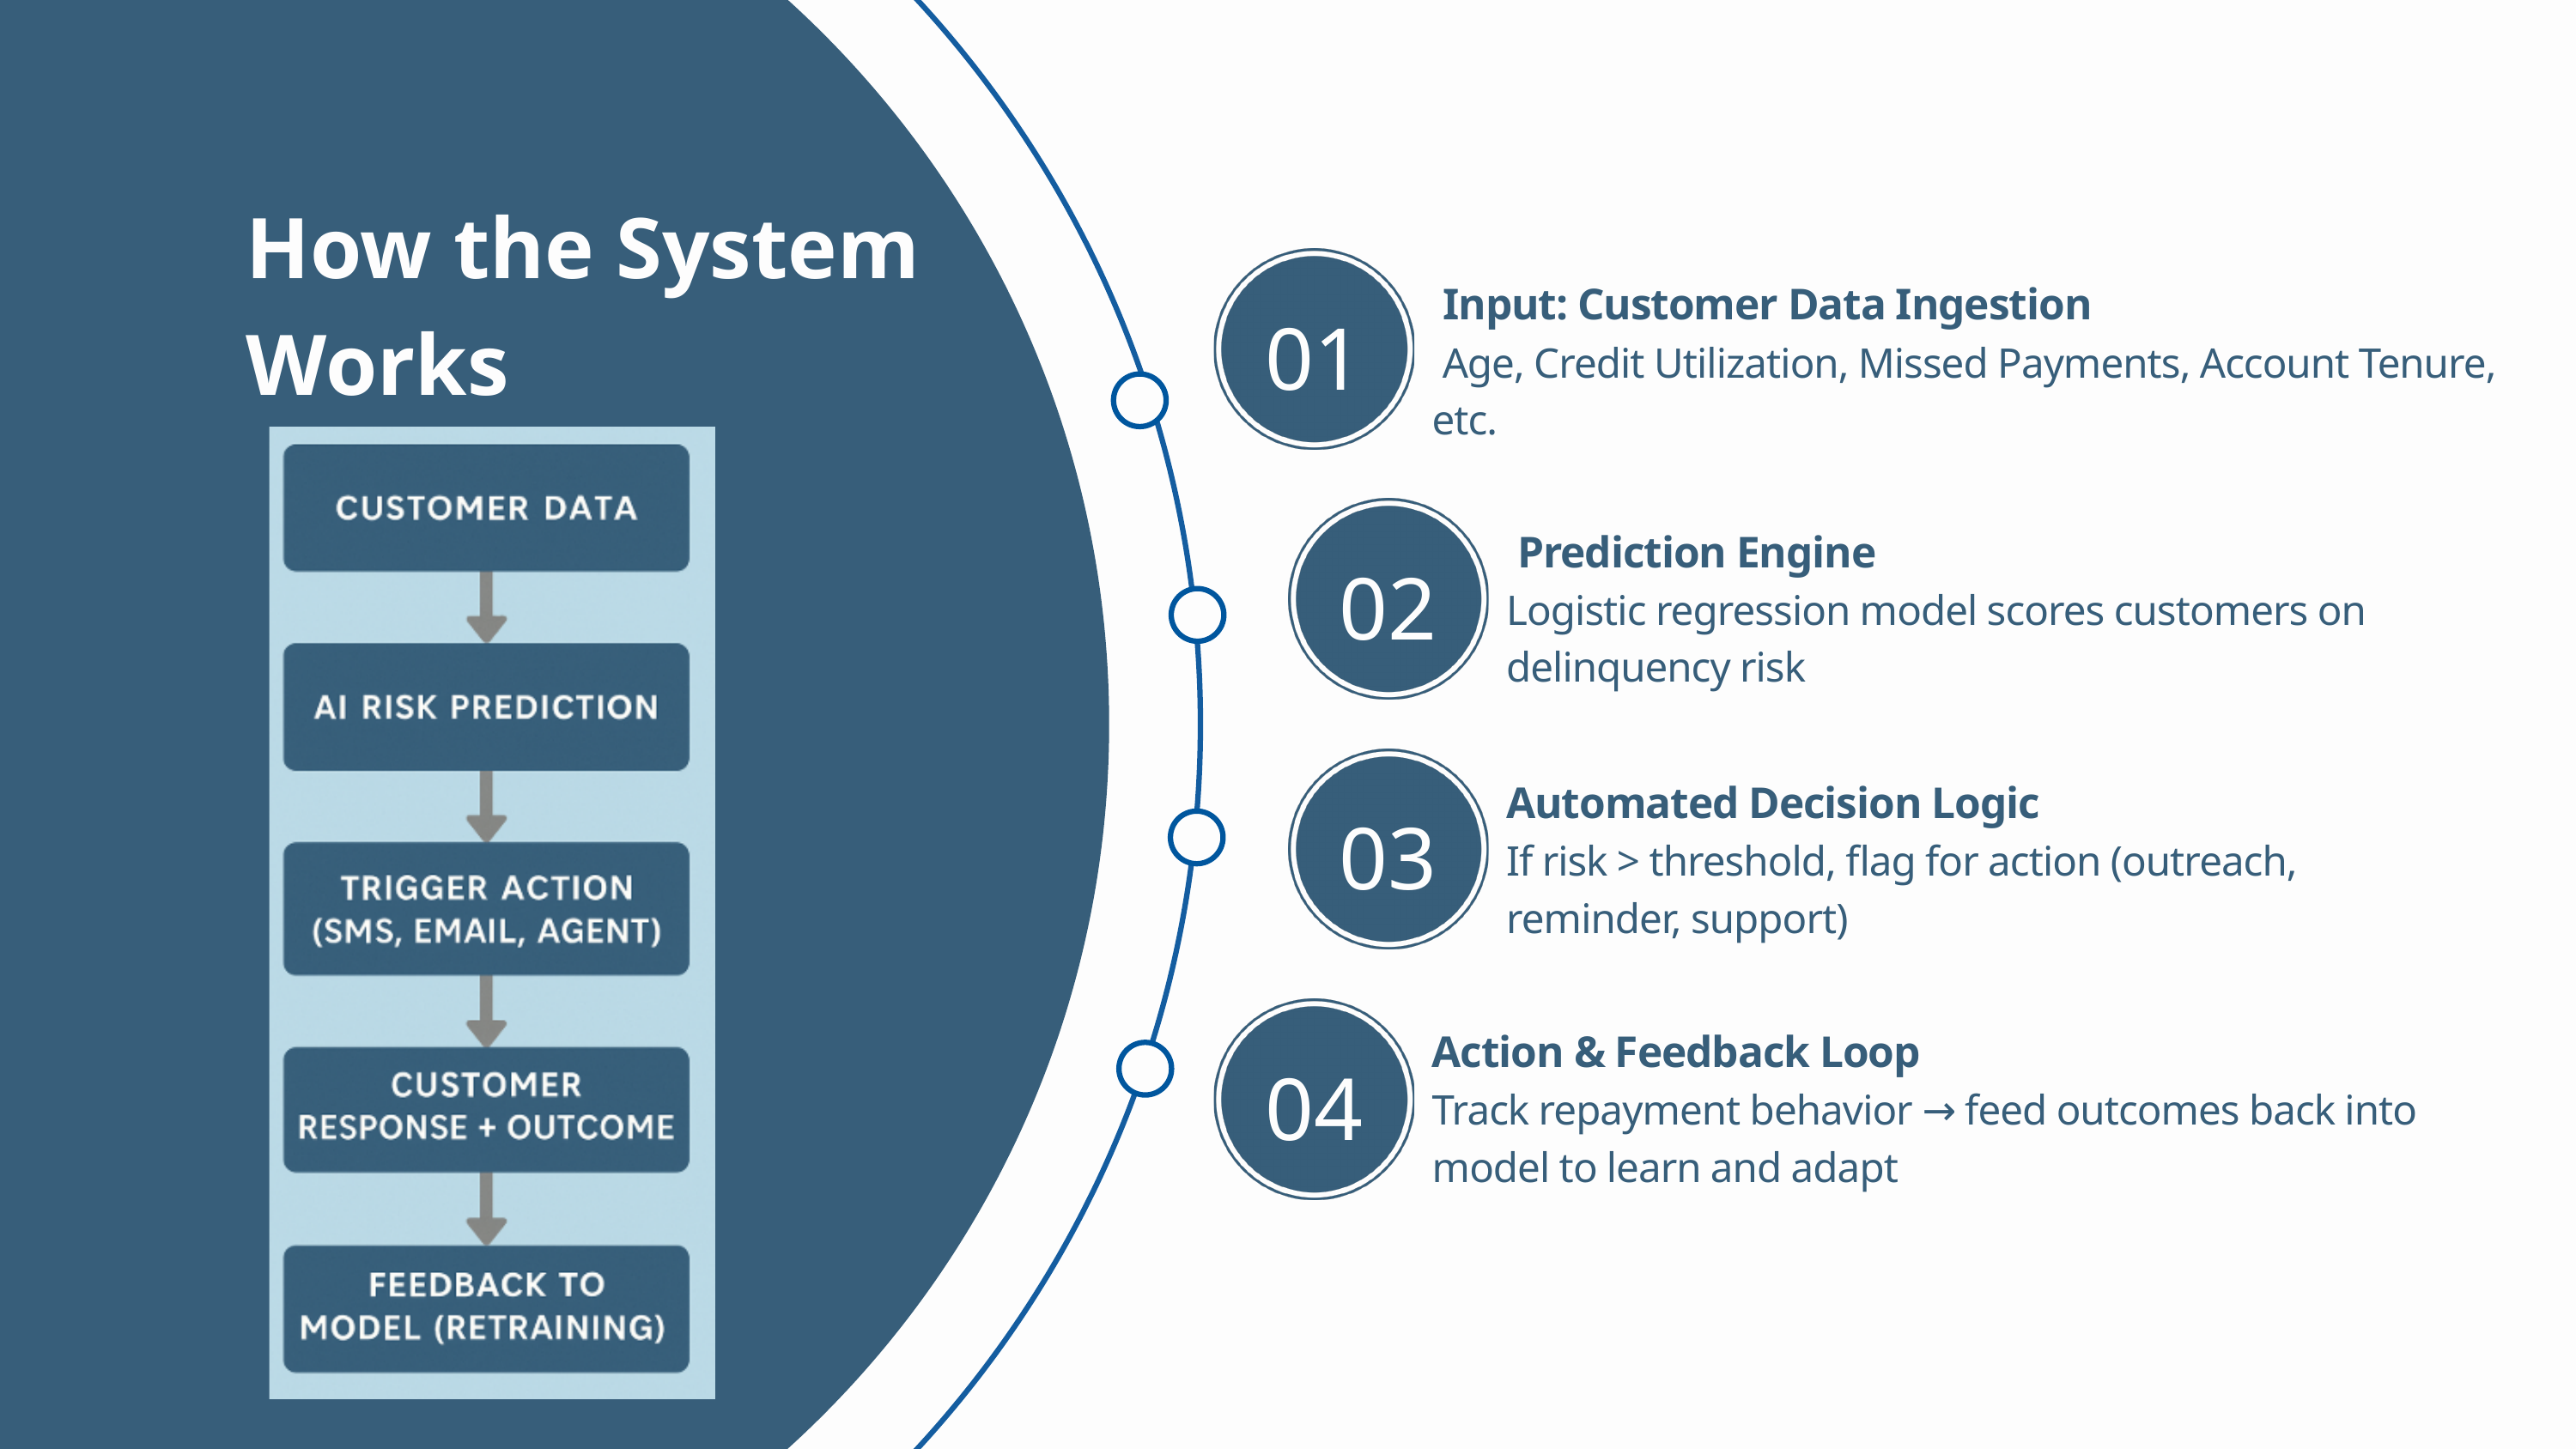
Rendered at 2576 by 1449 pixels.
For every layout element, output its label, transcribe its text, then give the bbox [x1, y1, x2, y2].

text_box [1213, 998, 1415, 1200]
text_box 02 [1308, 537, 1468, 658]
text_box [0, 0, 1109, 1449]
text_box 01 [1234, 287, 1394, 408]
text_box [1170, 588, 1224, 642]
text_box [1287, 749, 1489, 949]
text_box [1113, 373, 1167, 427]
text_box [1213, 248, 1415, 450]
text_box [1116, 0, 1201, 1449]
text_box 03 [1308, 787, 1468, 907]
text_box [1287, 498, 1489, 700]
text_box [1118, 1042, 1172, 1095]
text_box Action & Feedback Loop Track repayment behavior → feed outcomes back into model to learn and adapt [1431, 1016, 2499, 1235]
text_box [1170, 810, 1224, 864]
text_box 04 [1234, 1037, 1394, 1158]
text_box Automated Decision Logic If risk > threshold, flag for action (outreach, reminder, support) [1506, 767, 2468, 986]
text_box Prediction Engine Logistic regression model scores customers on delinquency risk [1506, 516, 2499, 736]
text_box Input: Customer Data Ingestion Age, Credit Utilization, Missed Payments, Account Tenure, etc. [1431, 269, 2499, 488]
